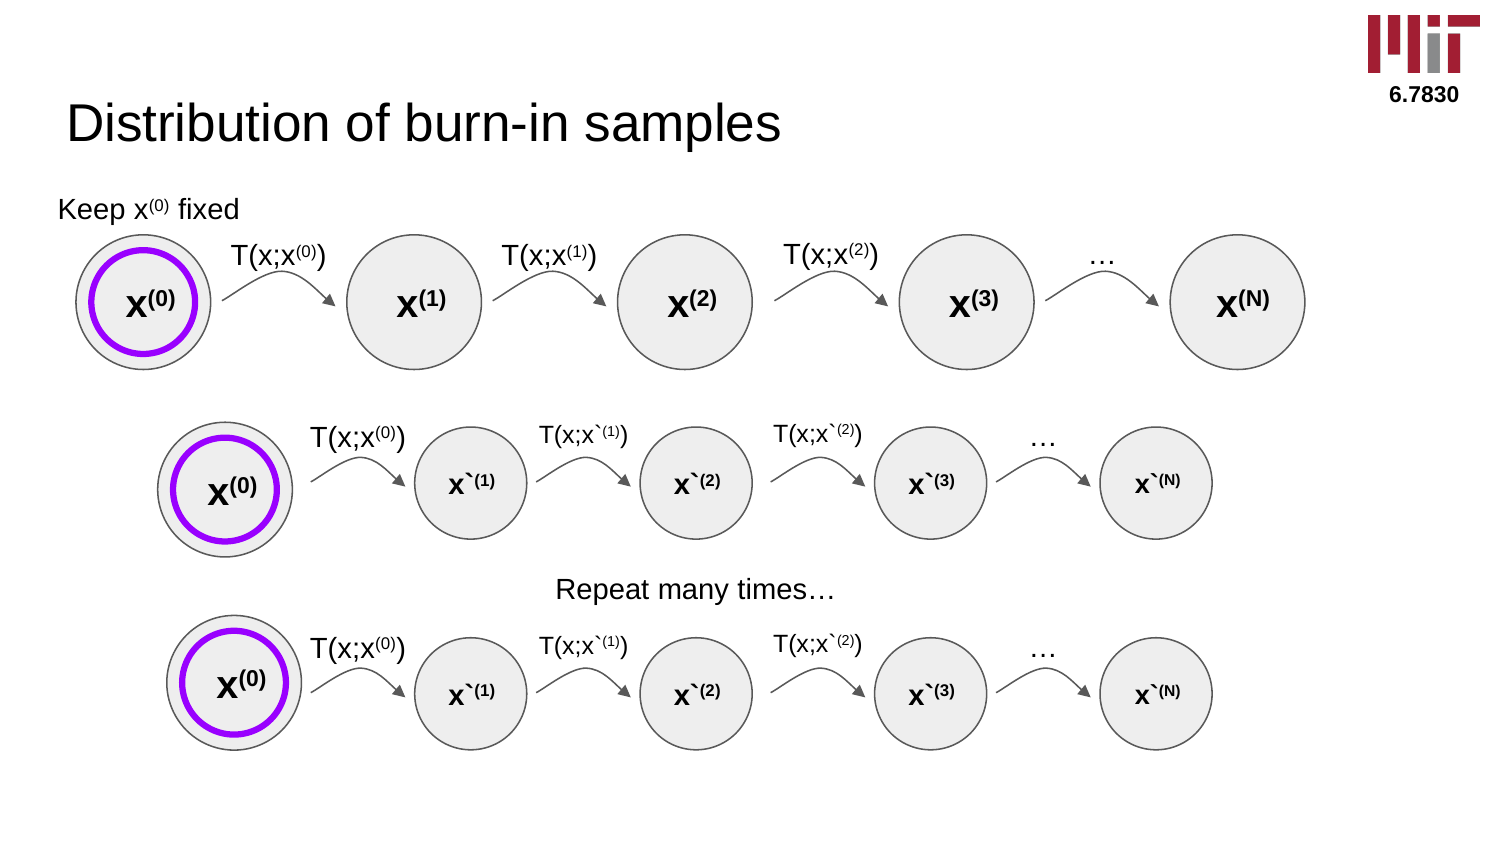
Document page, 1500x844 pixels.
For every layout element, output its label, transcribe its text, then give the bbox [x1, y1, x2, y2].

text_box [492, 287, 607, 307]
title Distribution of burn-in samples [51, 72, 1449, 167]
text_box [221, 287, 336, 307]
text_box [536, 464, 631, 487]
text_box x(3) [899, 234, 1035, 370]
text_box … [979, 402, 1107, 468]
picture [1368, 15, 1480, 73]
text_box Keep x(0) fixed [42, 175, 270, 241]
text_box [536, 675, 631, 698]
text_box x`(N) [1100, 637, 1213, 750]
text_box T(x;x(0)) [294, 614, 422, 680]
text_box [310, 469, 406, 487]
text_box x(N) [1170, 234, 1305, 370]
text_box [91, 250, 196, 354]
text_box x(1) [346, 234, 482, 370]
text_box [310, 680, 406, 698]
text_box T(x;x(0)) [294, 403, 422, 469]
text_box [182, 630, 286, 735]
text_box T(x;x(2)) [754, 219, 908, 285]
text_box [1045, 285, 1159, 307]
text_box x(2) [617, 234, 753, 370]
text_box [996, 468, 1091, 487]
text_box T(x;x(1)) [472, 221, 626, 287]
text_box T(x;x`(1)) [519, 621, 648, 675]
text_box x(0) [166, 615, 302, 751]
text_box x`(2) [640, 637, 753, 750]
text_box [996, 678, 1091, 698]
text_box [173, 437, 277, 542]
text_box … [1025, 219, 1179, 285]
text_box Repeat many times… [468, 555, 924, 621]
text_box x`(1) [414, 427, 527, 540]
text_box x`(3) [874, 427, 987, 540]
text_box x`(2) [640, 427, 753, 540]
text_box x`(3) [874, 637, 987, 750]
text_box T(x;x`(2)) [754, 621, 882, 673]
text_box [774, 285, 889, 307]
text_box [770, 463, 866, 487]
text_box [770, 673, 866, 698]
text_box x`(N) [1100, 427, 1213, 540]
text_box x`(1) [414, 637, 527, 750]
text_box x(0) [75, 241, 211, 370]
text_box T(x;x`(1)) [519, 403, 648, 464]
text_box x(0) [157, 422, 293, 557]
text_box T(x;x`(2)) [754, 402, 882, 463]
text_box T(x;x(0)) [202, 221, 356, 287]
text_box … [979, 612, 1107, 678]
